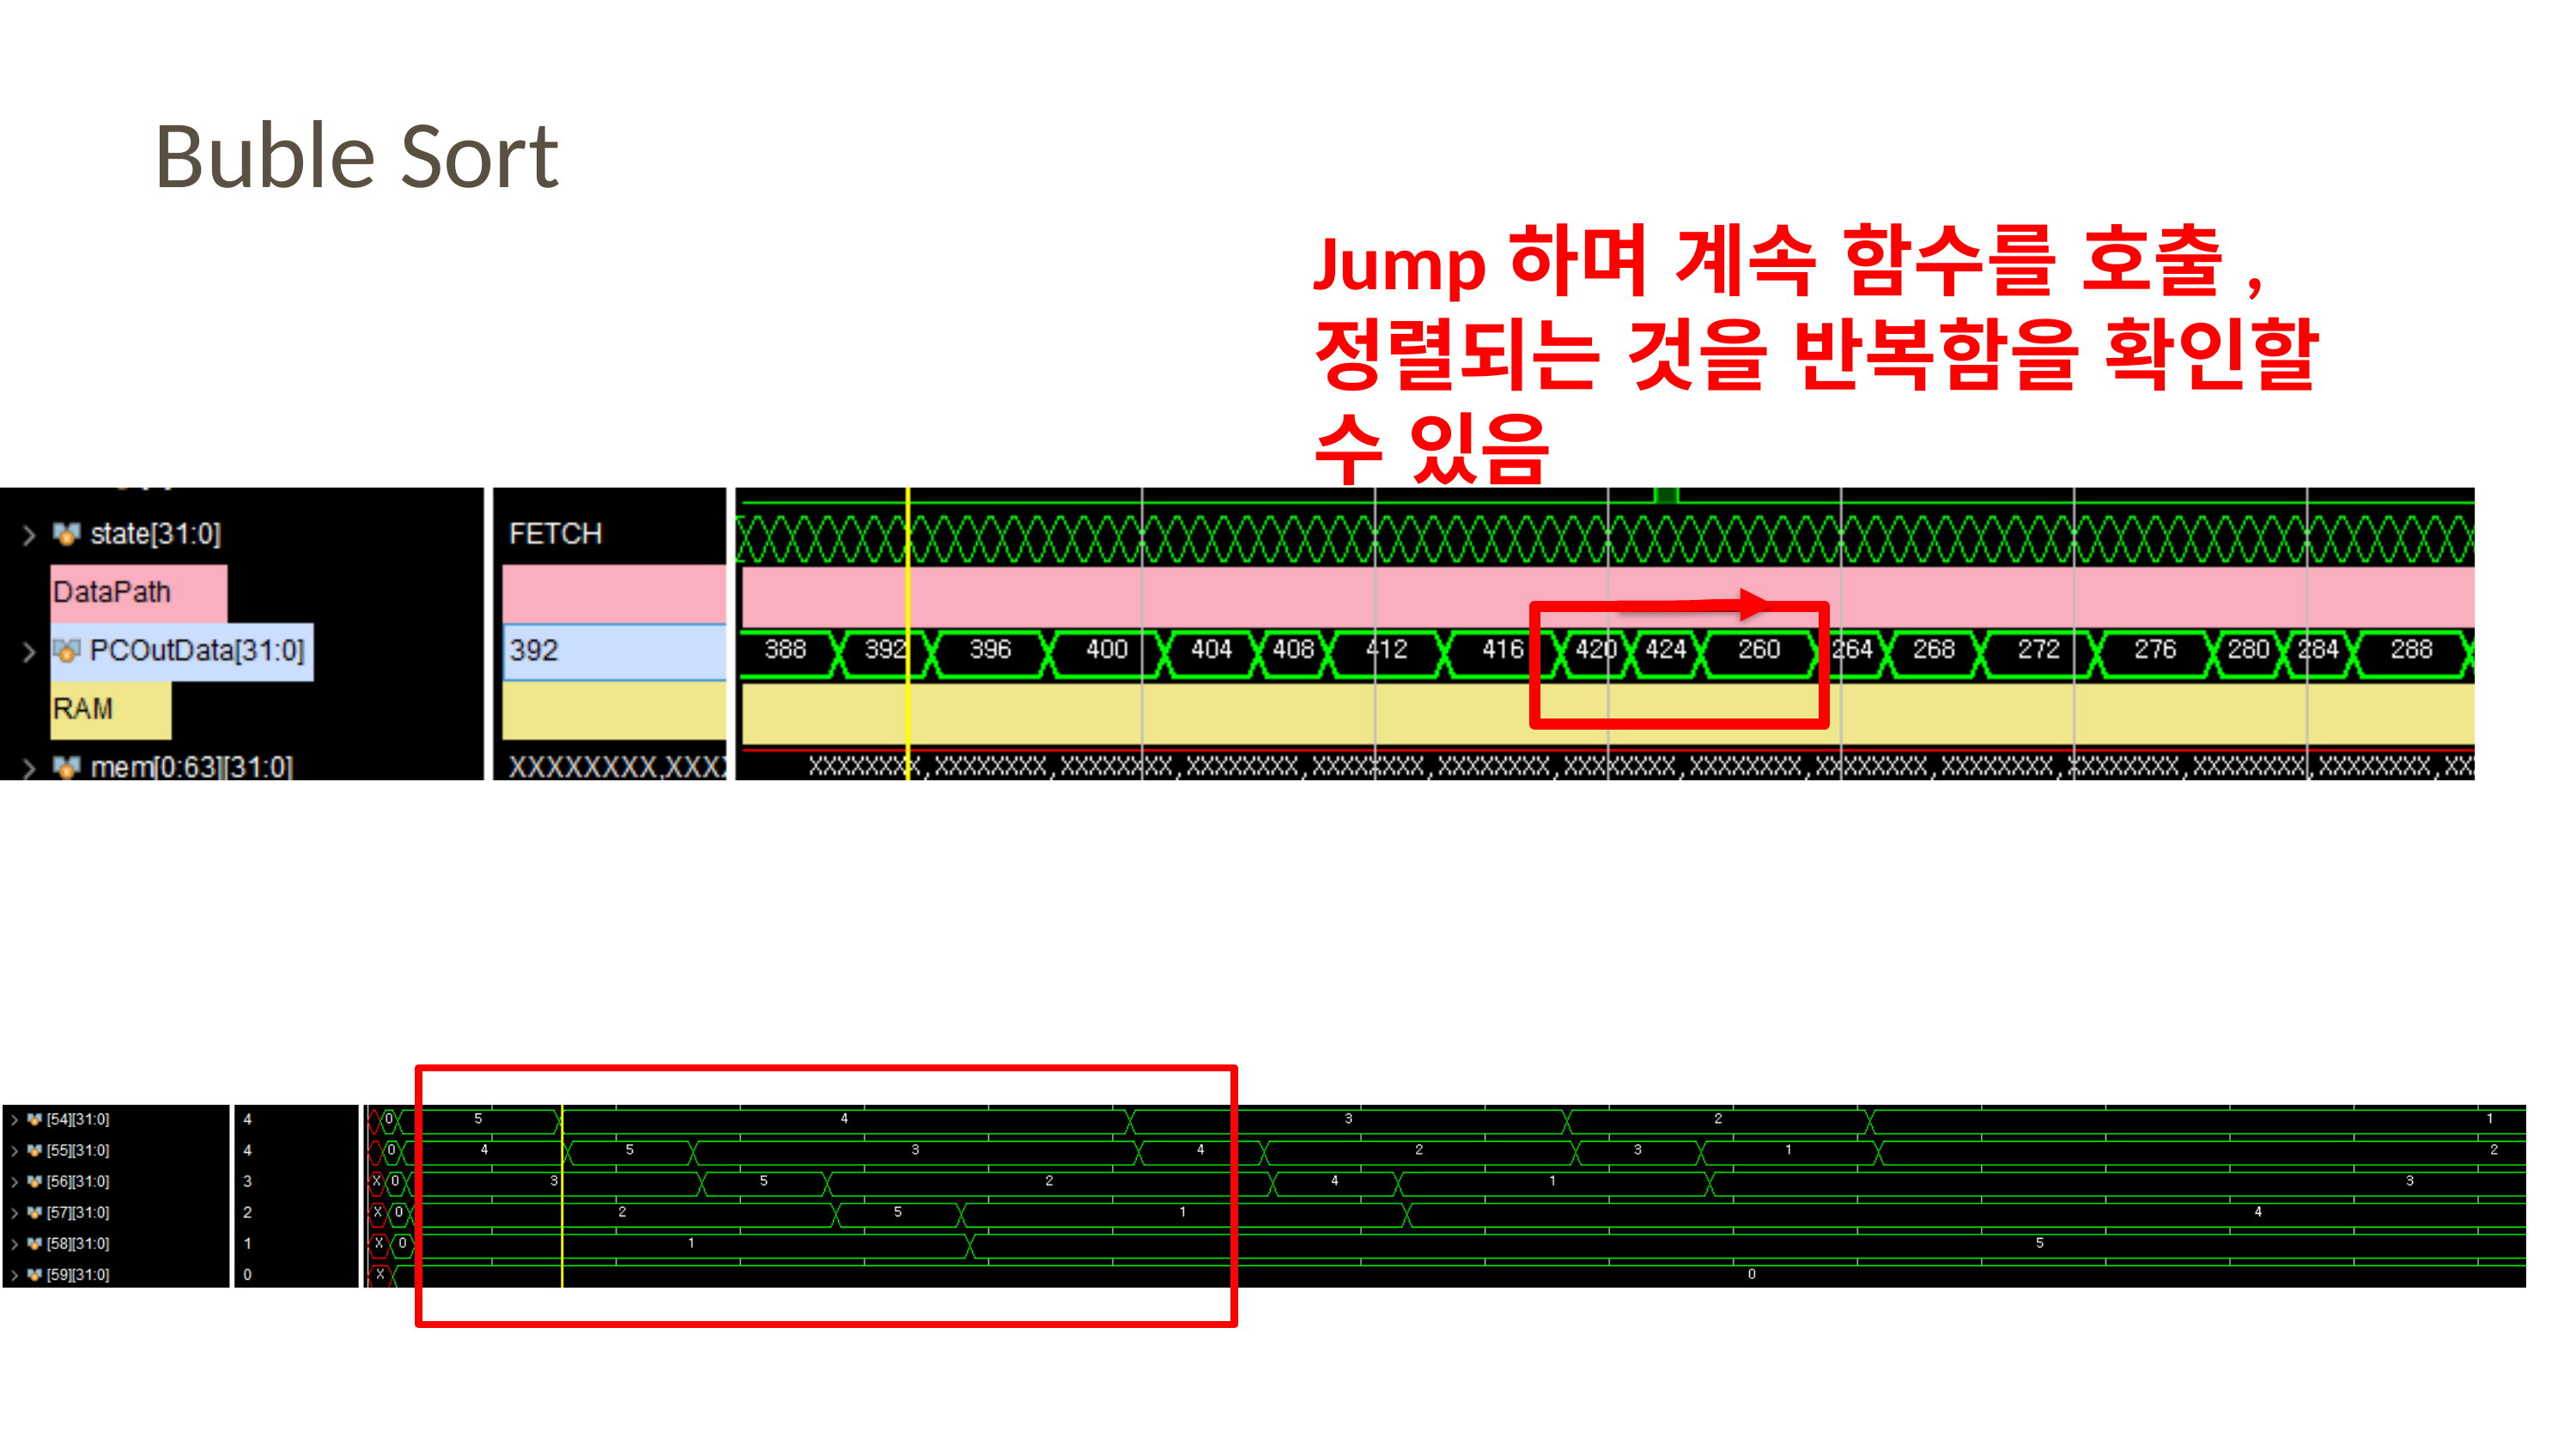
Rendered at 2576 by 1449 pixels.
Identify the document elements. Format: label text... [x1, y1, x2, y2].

text_box Jump하며 계속 함수를 호출, 정렬되는 것을 반복함을 확인할 수 있음 [1300, 204, 2364, 488]
text_box [416, 1297, 1236, 1326]
text_box Buble Sort [141, 89, 1832, 217]
picture [0, 488, 2476, 789]
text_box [1694, 527, 1698, 684]
text_box [416, 1066, 1236, 1104]
picture [2, 1105, 2526, 1288]
